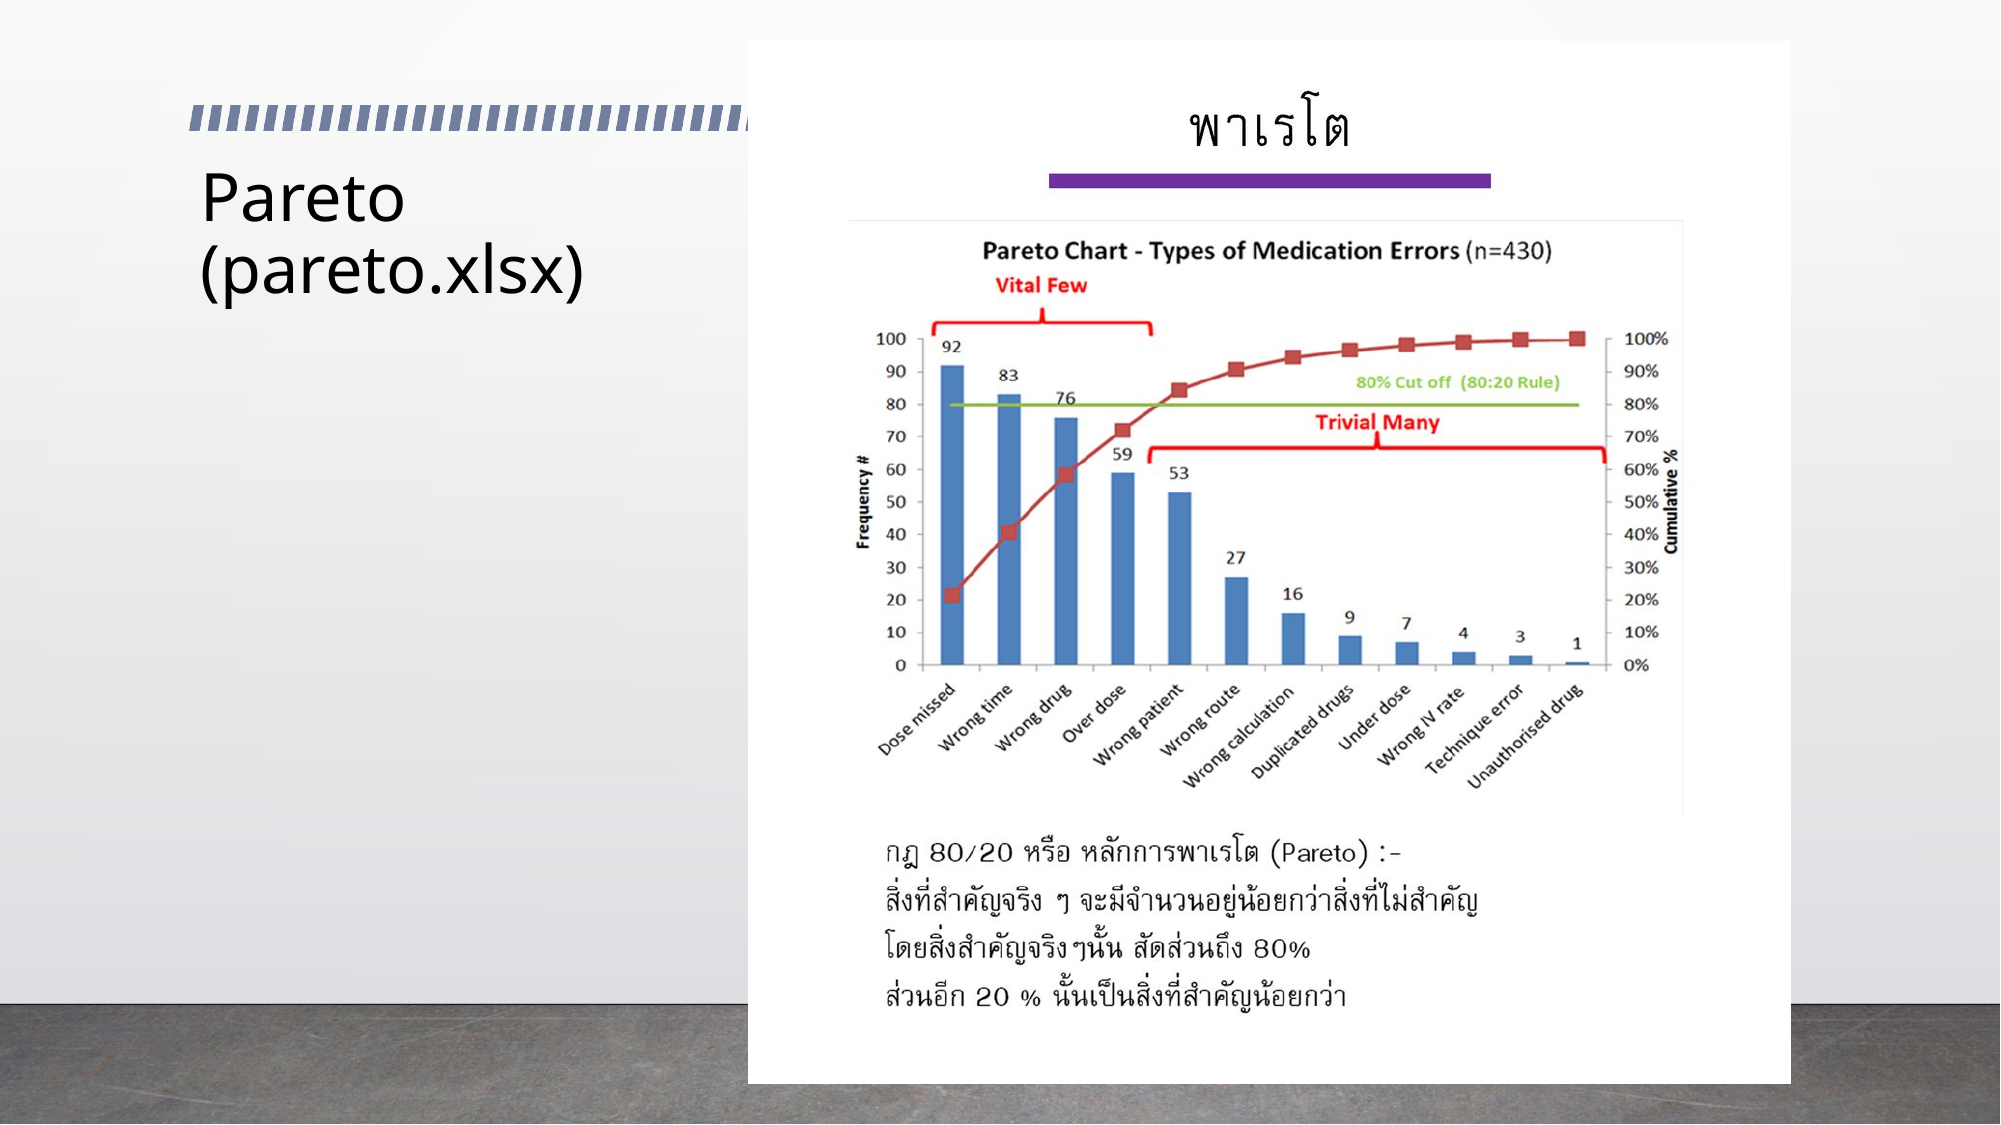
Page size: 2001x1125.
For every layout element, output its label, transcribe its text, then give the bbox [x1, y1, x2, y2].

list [748, 41, 1791, 1084]
title Pareto (pareto.xlsx) [185, 156, 748, 329]
picture [0, 1004, 2000, 1124]
